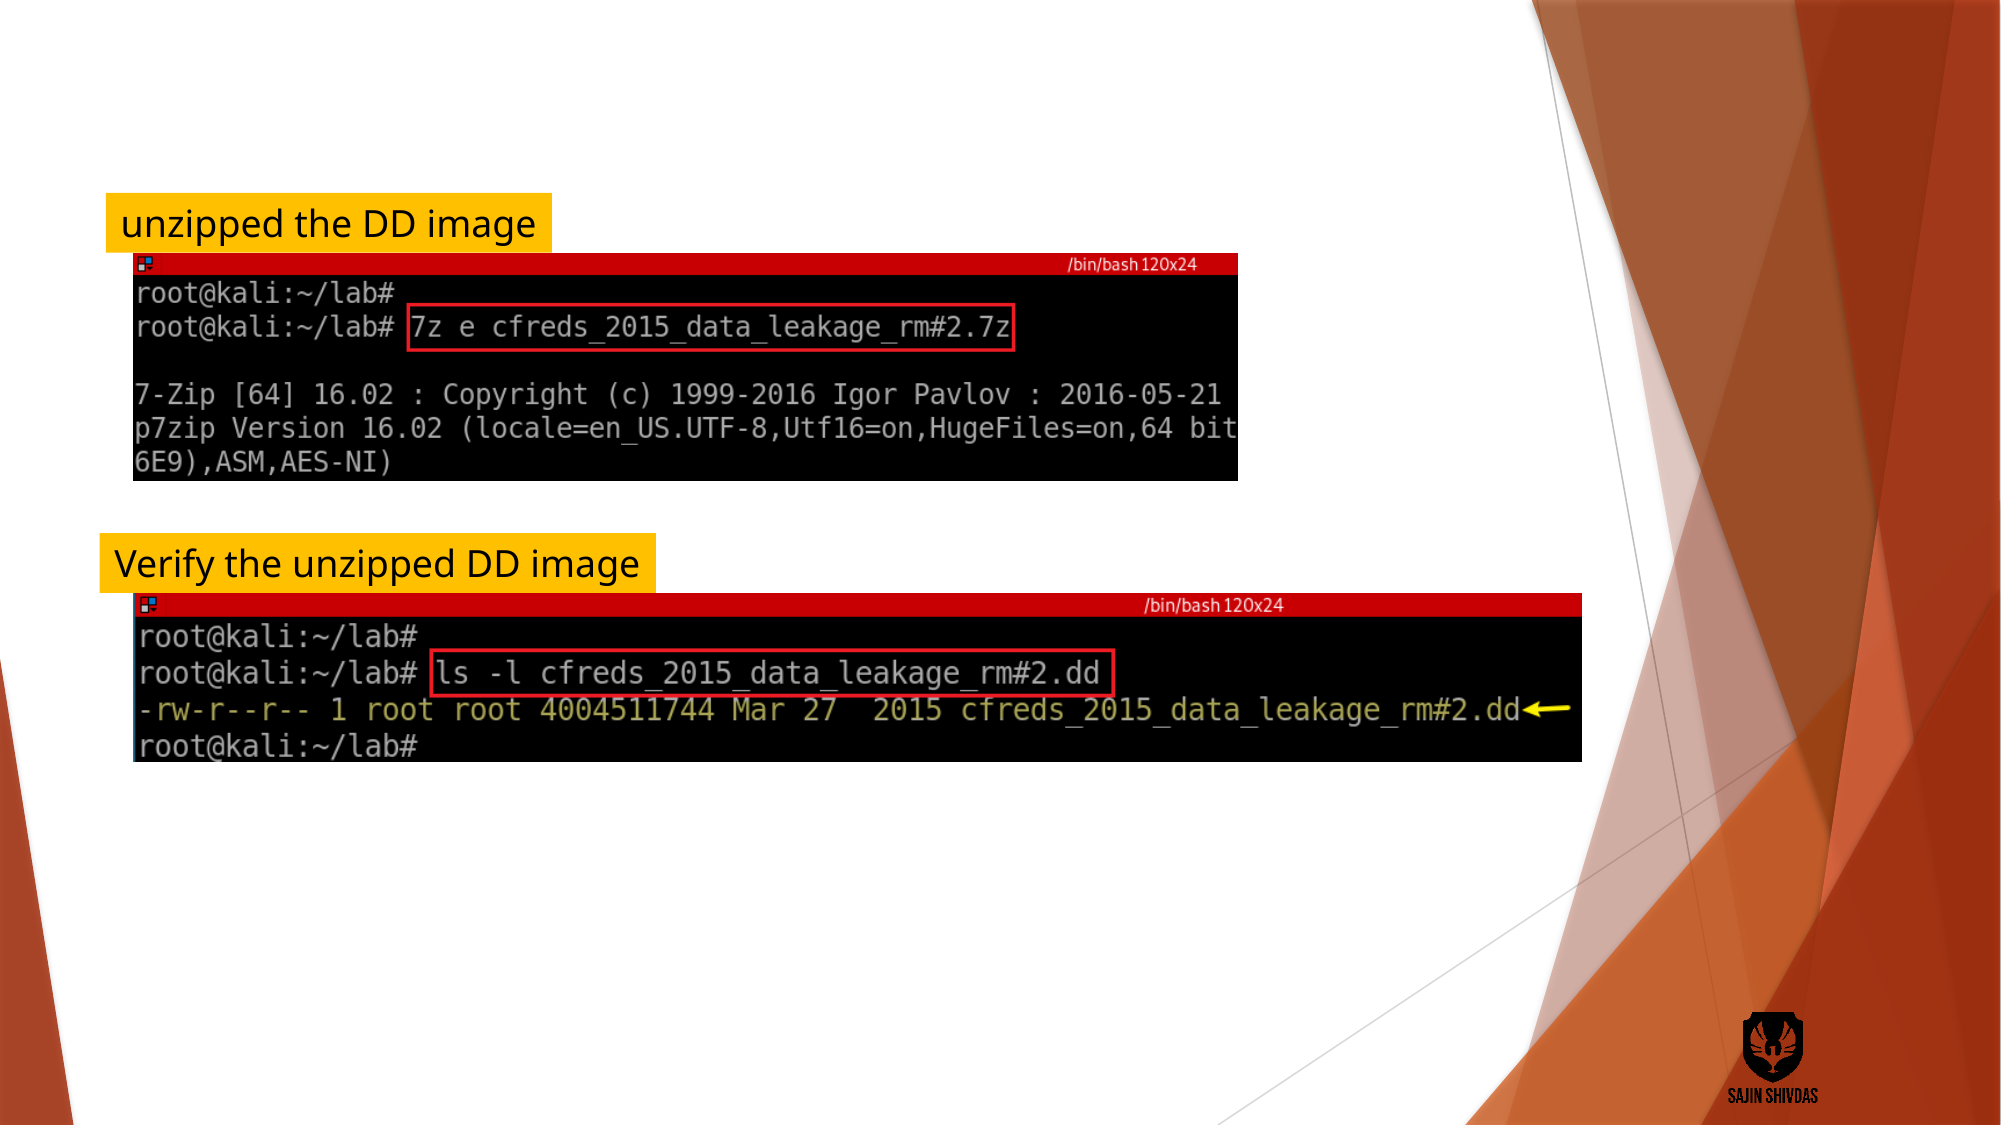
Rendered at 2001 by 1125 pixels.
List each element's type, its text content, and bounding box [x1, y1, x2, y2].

text_box unzipped the DD image [105, 192, 552, 253]
picture [132, 593, 1582, 762]
picture [132, 252, 1238, 482]
picture [1718, 1002, 1830, 1115]
text_box Verify the unzipped DD image [99, 533, 656, 593]
